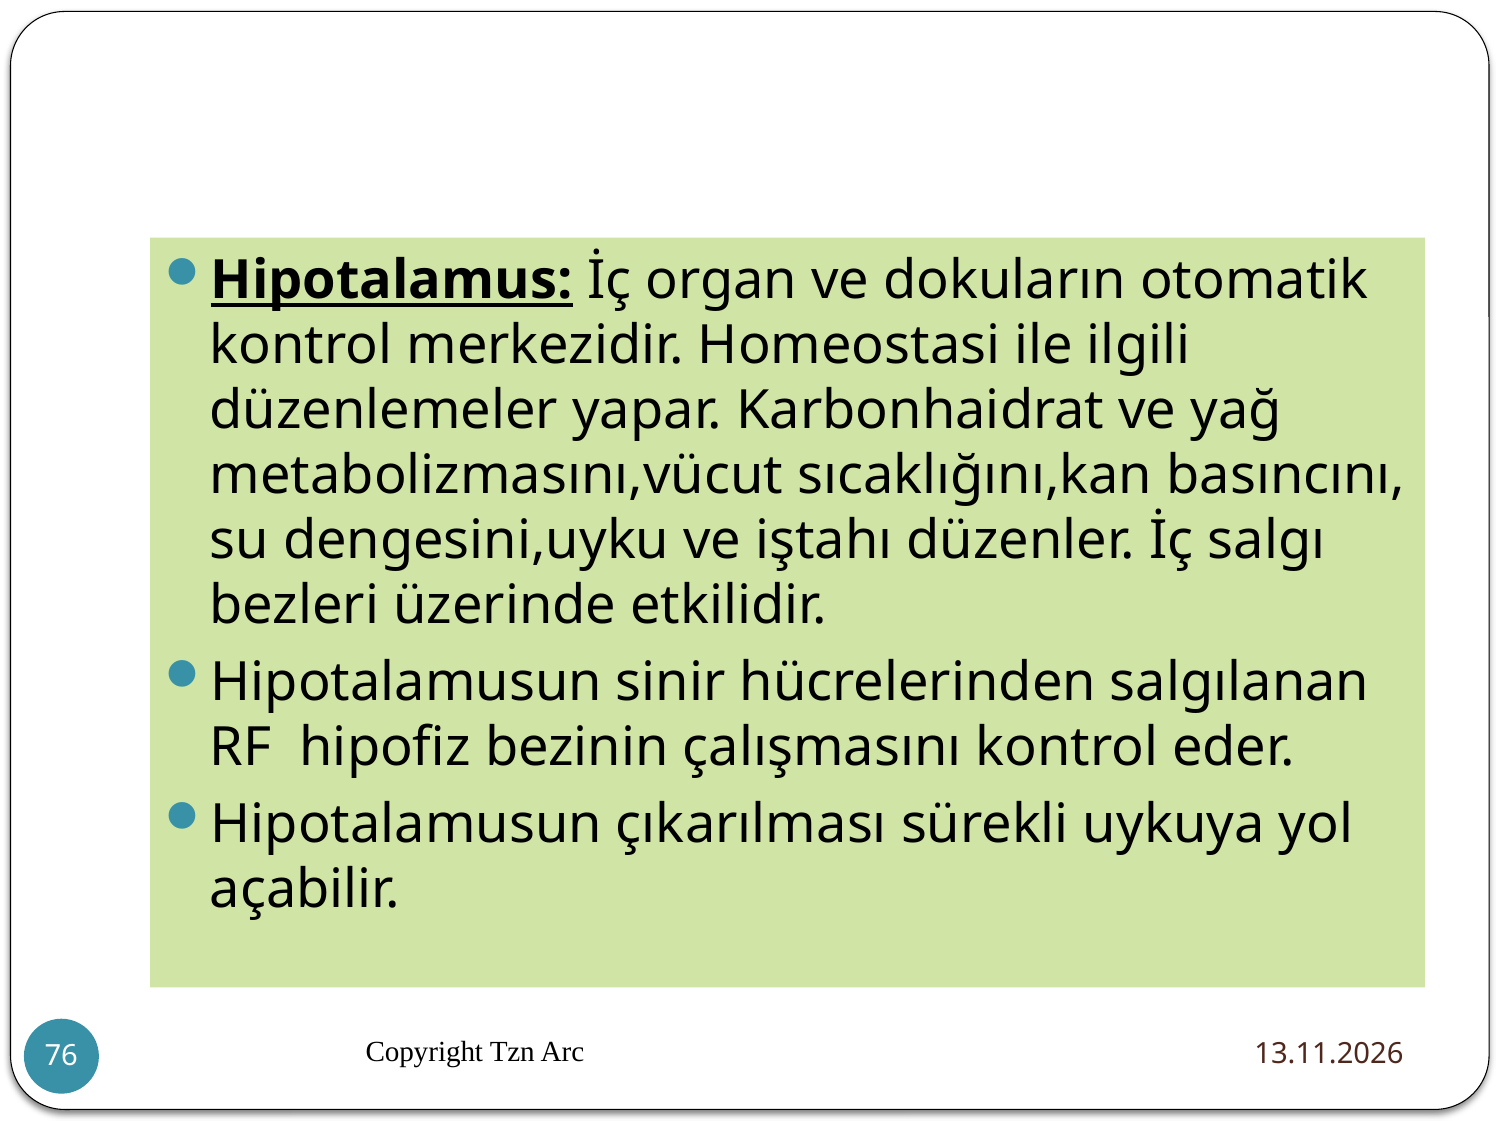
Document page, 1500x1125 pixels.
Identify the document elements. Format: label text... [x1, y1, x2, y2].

list Hipotalamus: İç organ ve dokuların otomatik kontrol merkezidir. Homeostasi ile ilgili düzenlemeler yapar. Karbonhaidrat ve yağ metabolizmasını,vücut sıcaklığını,kan basıncını, su dengesini,uyku ve iştahı düzenler. İç salgı bezleri üzerinde etkilidir. Hipotalamusun sinir hücrelerinden salgılanan RF hipofiz bezinin çalışmasını kontrol eder. Hipotalamusun çıkarılması sürekli uykuya yol açabilir. [150, 237, 1425, 988]
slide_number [1012, 1015, 1419, 1094]
slide_number 76 [23, 1018, 99, 1094]
footer Copyright Tzn Arc [150, 1012, 800, 1088]
